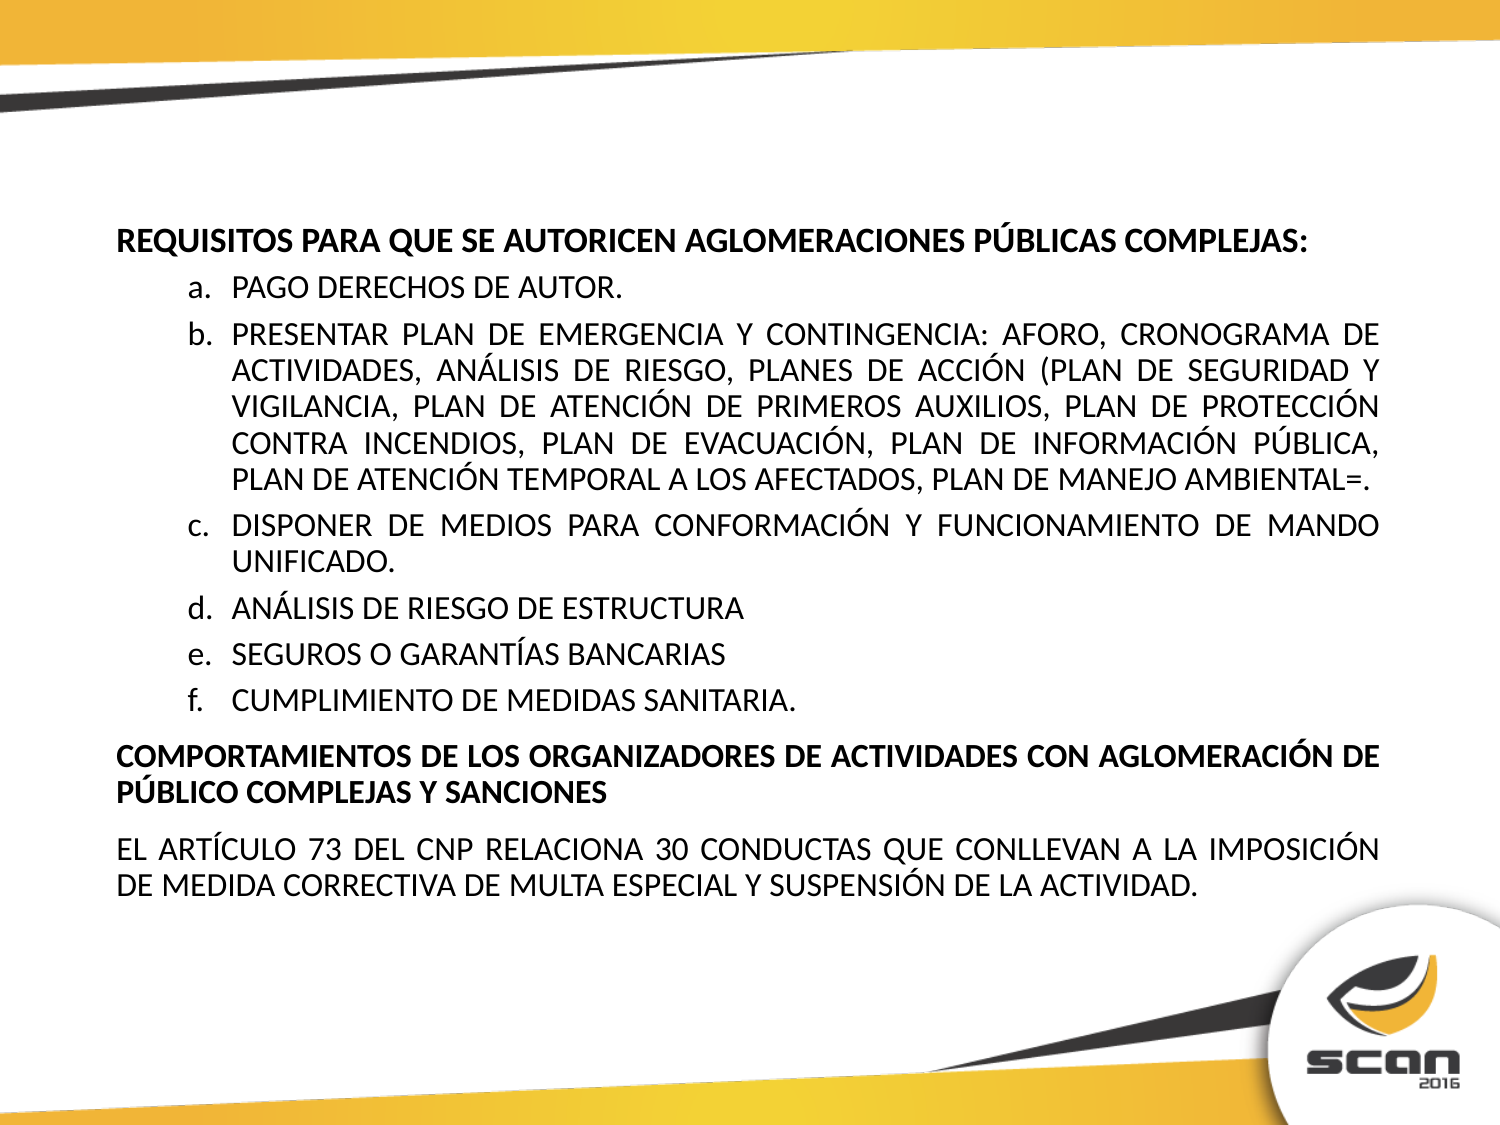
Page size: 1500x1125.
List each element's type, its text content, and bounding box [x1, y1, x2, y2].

list REQUISITOS PARA QUE SE AUTORICEN AGLOMERACIONES PÚBLICAS COMPLEJAS: PAGO DERECHOS DE AUTOR. PRESENTAR PLAN DE EMERGENCIA Y CONTINGENCIA: AFORO, CRONOGRAMA DE ACTIVIDADES, ANÁLISIS DE RIESGO, PLANES DE ACCIÓN (PLAN DE SEGURIDAD Y VIGILANCIA, PLAN DE ATENCIÓN DE PRIMEROS AUXILIOS, PLAN DE PROTECCIÓN CONTRA INCENDIOS, PLAN DE EVACUACIÓN, PLAN DE INFORMACIÓN PÚBLICA, PLAN DE ATENCIÓN TEMPORAL A LOS AFECTADOS, PLAN DE MANEJO AMBIENTAL=. DISPONER DE MEDIOS PARA CONFORMACIÓN Y FUNCIONAMIENTO DE MANDO UNIFICADO. ANÁLISIS DE RIESGO DE ESTRUCTURA SEGUROS O GARANTÍAS BANCARIAS CUMPLIMIENTO DE MEDIDAS SANITARIA. COMPORTAMIENTOS DE LOS ORGANIZADORES DE ACTIVIDADES CON AGLOMERACIÓN DE PÚBLICO COMPLEJAS Y SANCIONES EL ARTÍCULO 73 DEL CNP RELACIONA 30 CONDUCTAS QUE CONLLEVAN A LA IMPOSICIÓN DE MEDIDA CORRECTIVA DE MULTA ESPECIAL Y SUSPENSIÓN DE LA ACTIVIDAD. [101, 214, 1395, 928]
picture [0, 0, 1500, 1125]
